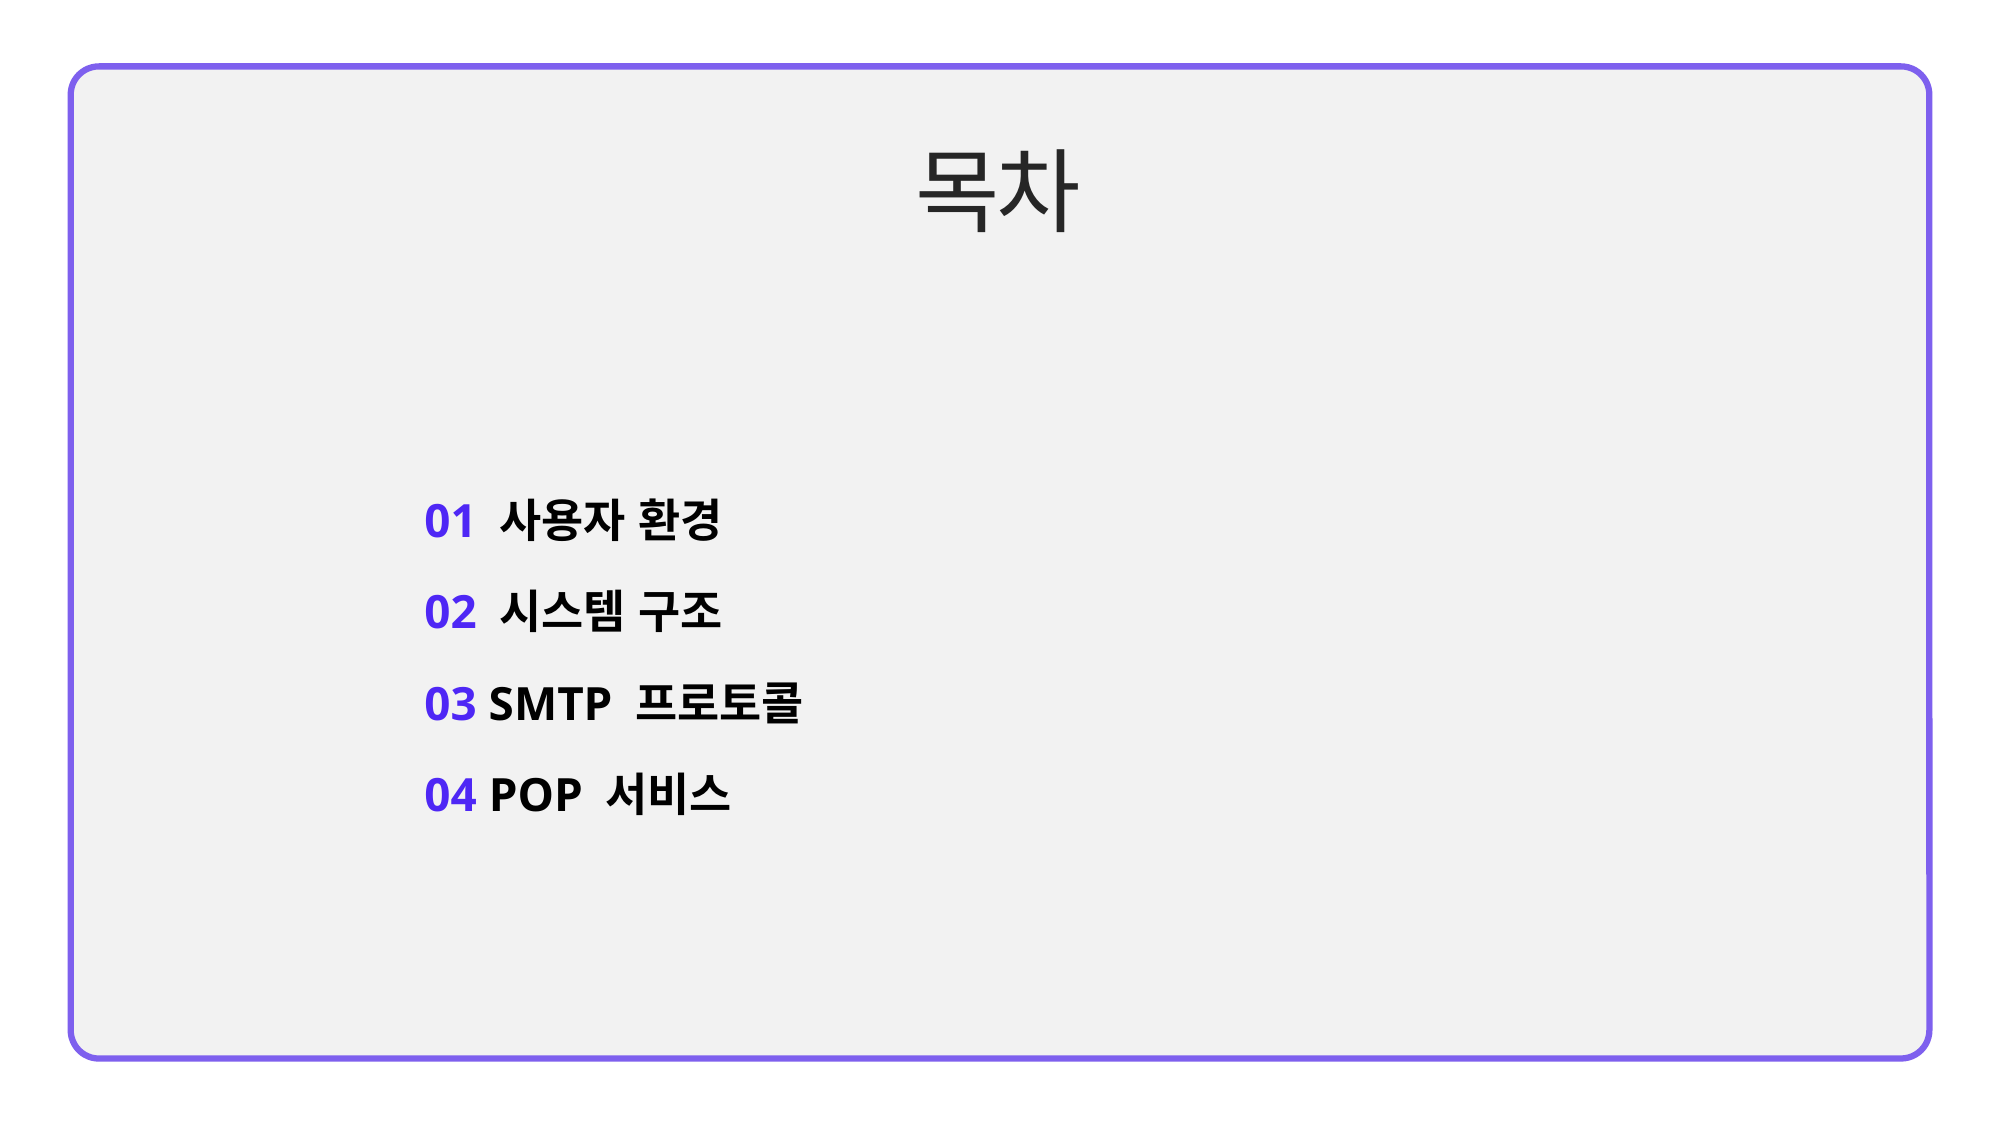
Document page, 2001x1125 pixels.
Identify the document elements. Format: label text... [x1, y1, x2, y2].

list 01 사용자 환경 02 시스템 구조 03 SMTP 프로토콜 04 POP 서비스 [409, 455, 1674, 978]
